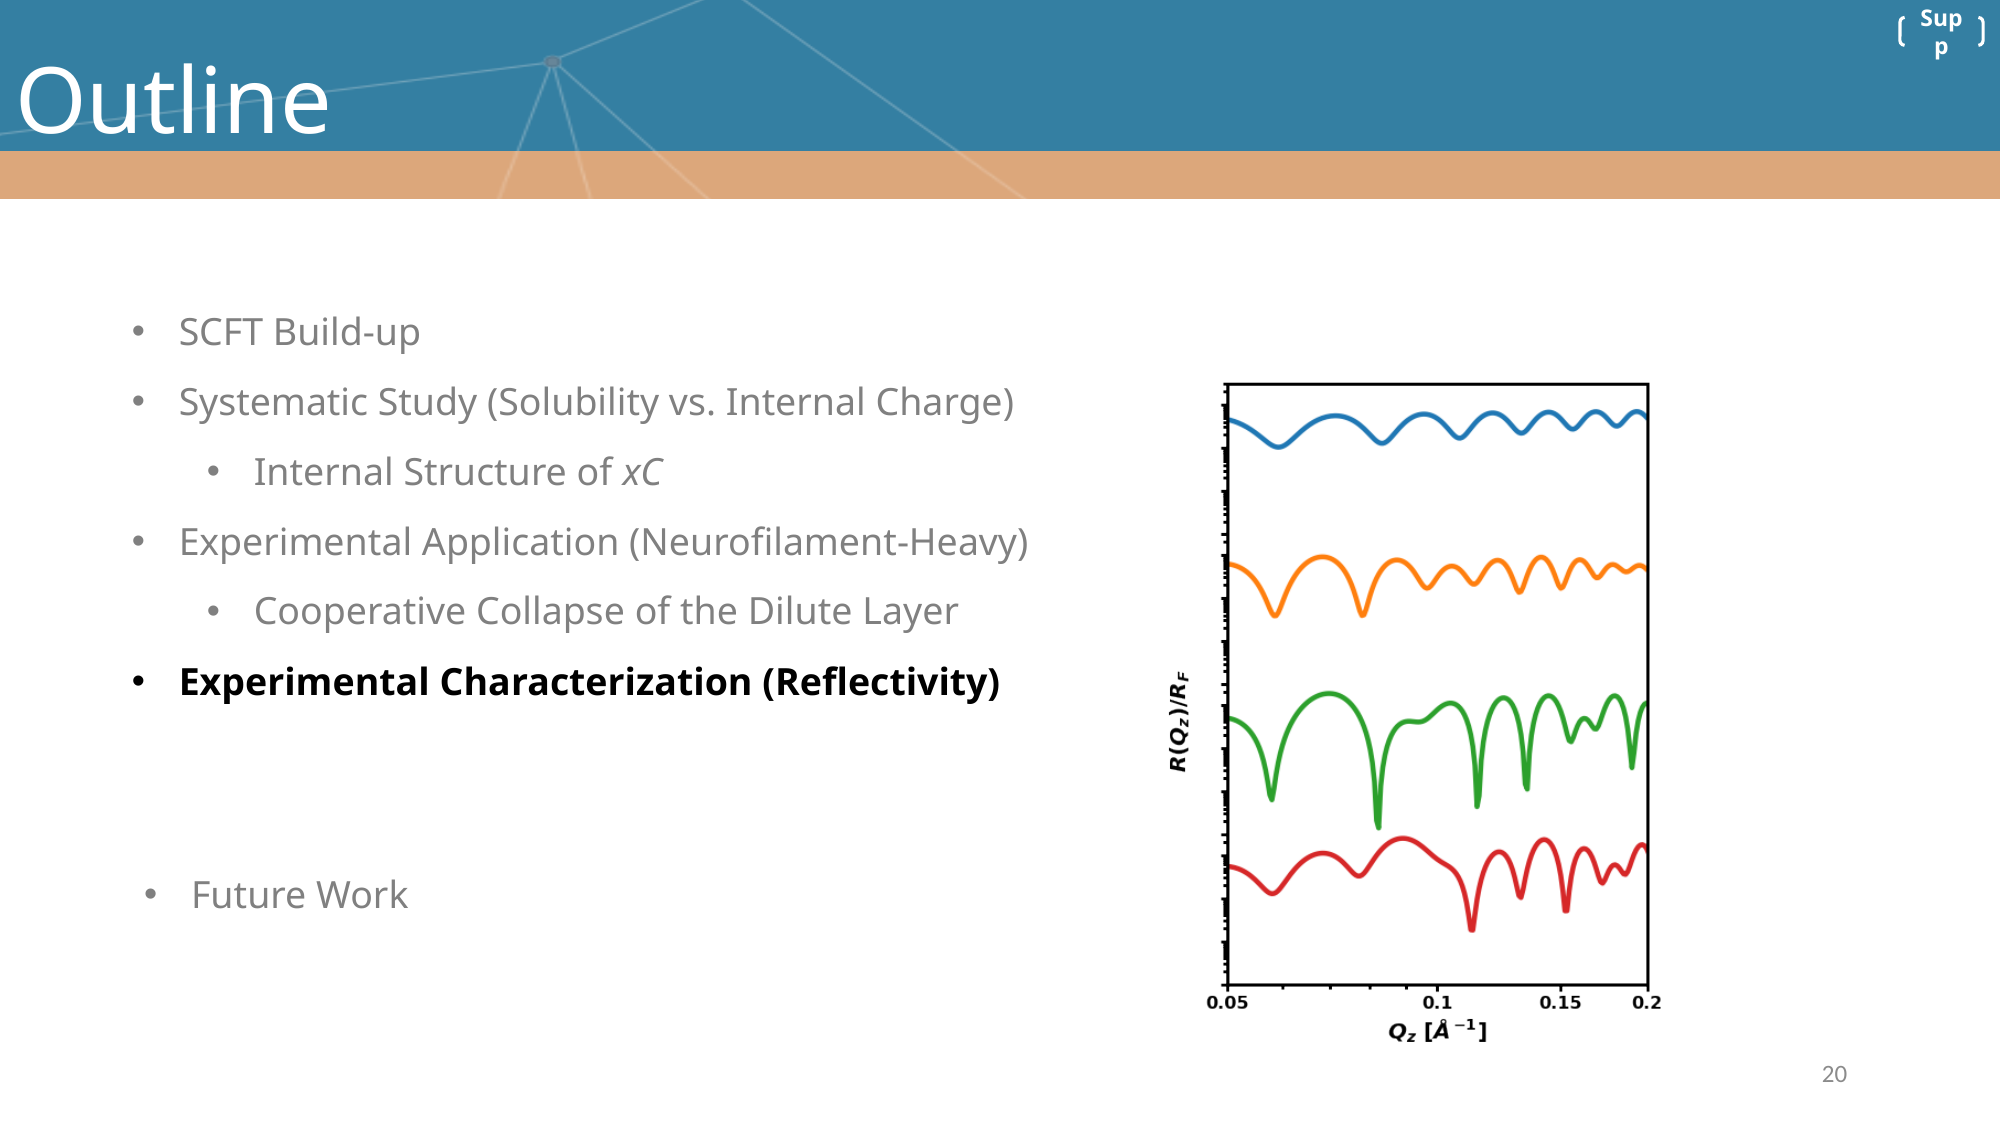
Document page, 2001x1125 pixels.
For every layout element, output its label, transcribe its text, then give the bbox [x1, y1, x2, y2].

title Outline [0, 22, 1725, 151]
picture [0, 151, 2000, 199]
slide_number 20 [1412, 1042, 1863, 1103]
text_box SCFT Build-up Systematic Study (Solubility vs. Internal Charge) Internal Structure of xC Experimental Application (Neurofilament-Heavy) Cooperative Collapse of the Dilute Layer Experimental Characterization (Reflectivity) [117, 300, 1137, 710]
text_box Future Work [129, 863, 1101, 924]
picture [1160, 377, 1665, 1052]
